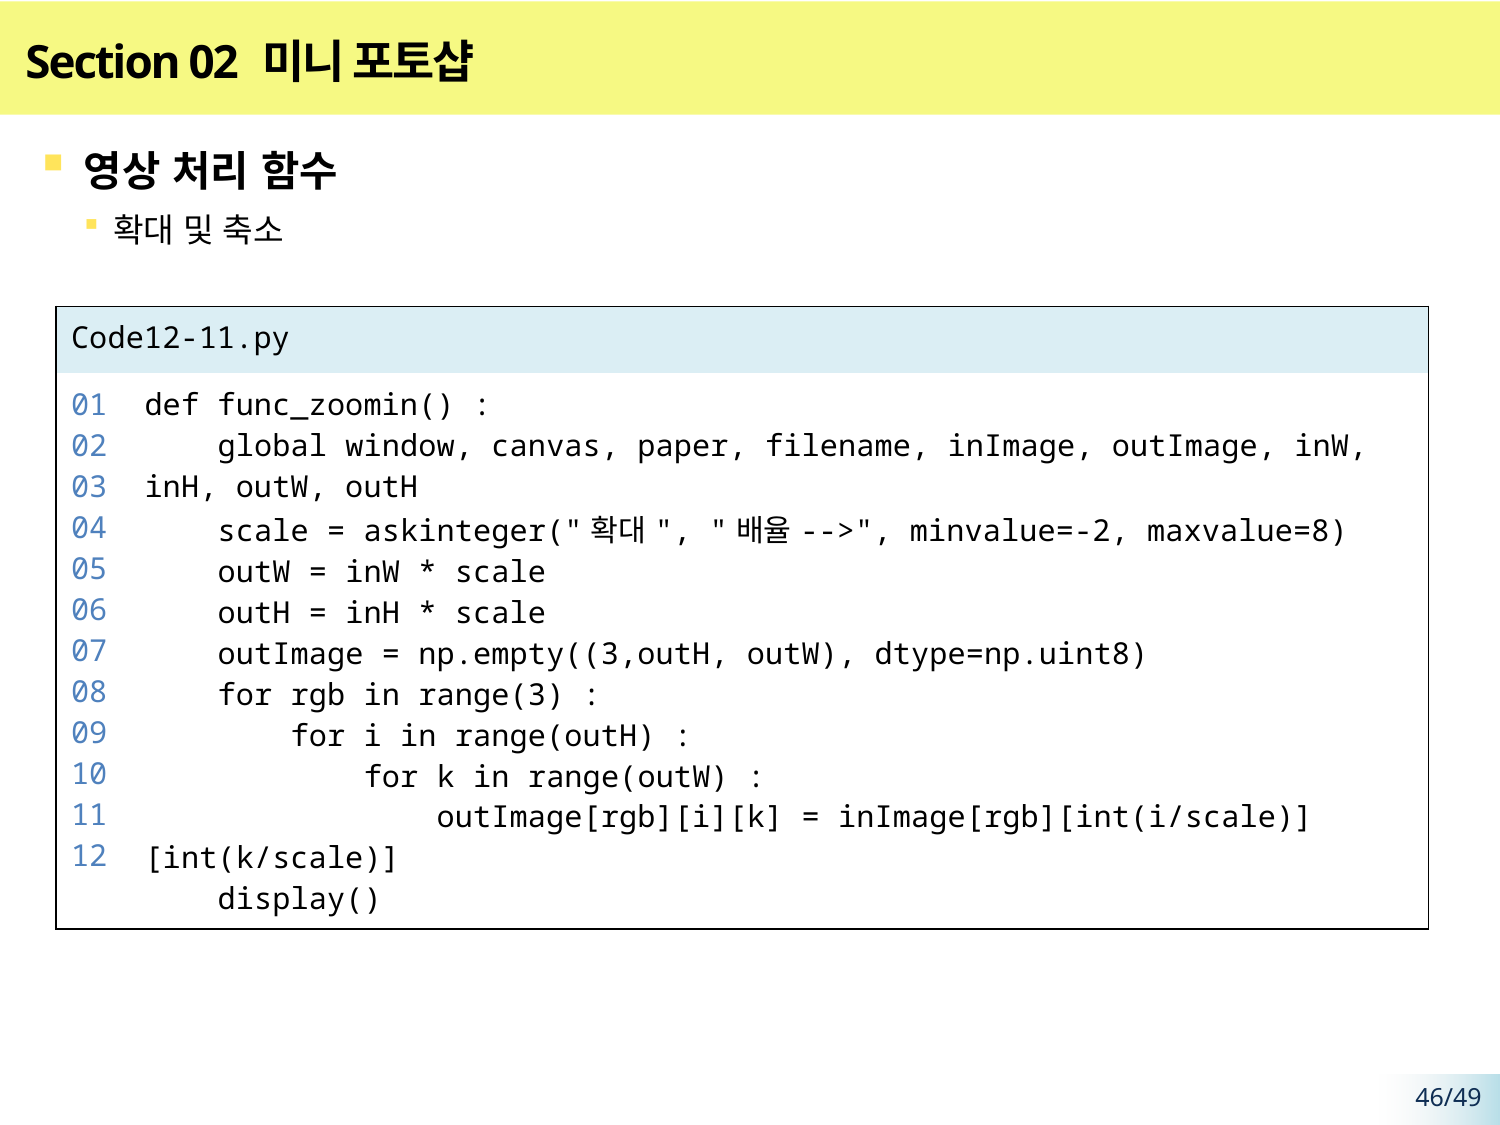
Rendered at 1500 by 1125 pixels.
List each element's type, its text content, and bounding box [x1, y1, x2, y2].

title Section 02 미니 포토샵 [10, 21, 1288, 99]
table_cell def func_zoomin() : global window, canvas, paper, filename, inImage, outImage, inW, inH, outW, outH scale = askinteger("확대", "배율-->", minvalue=-2, maxvalue=8) outW = inW * scale outH = inH * scale outImage = np.empty((3,outH, outW), dtype=np.uint8) for rgb in range(3) : for i in range(outH) : for k in range(outW) : outImage[rgb][i][k] = inImage[rgb][int(i/scale)][int(k/scale)] display() [130, 373, 1428, 928]
list 영상 처리 함수 확대 및 축소 [10, 126, 1481, 1057]
table_cell 01 02 03 04 05 06 07 08 09 10 11 12 [57, 373, 130, 928]
table_header Code12-11.py [57, 307, 1428, 373]
